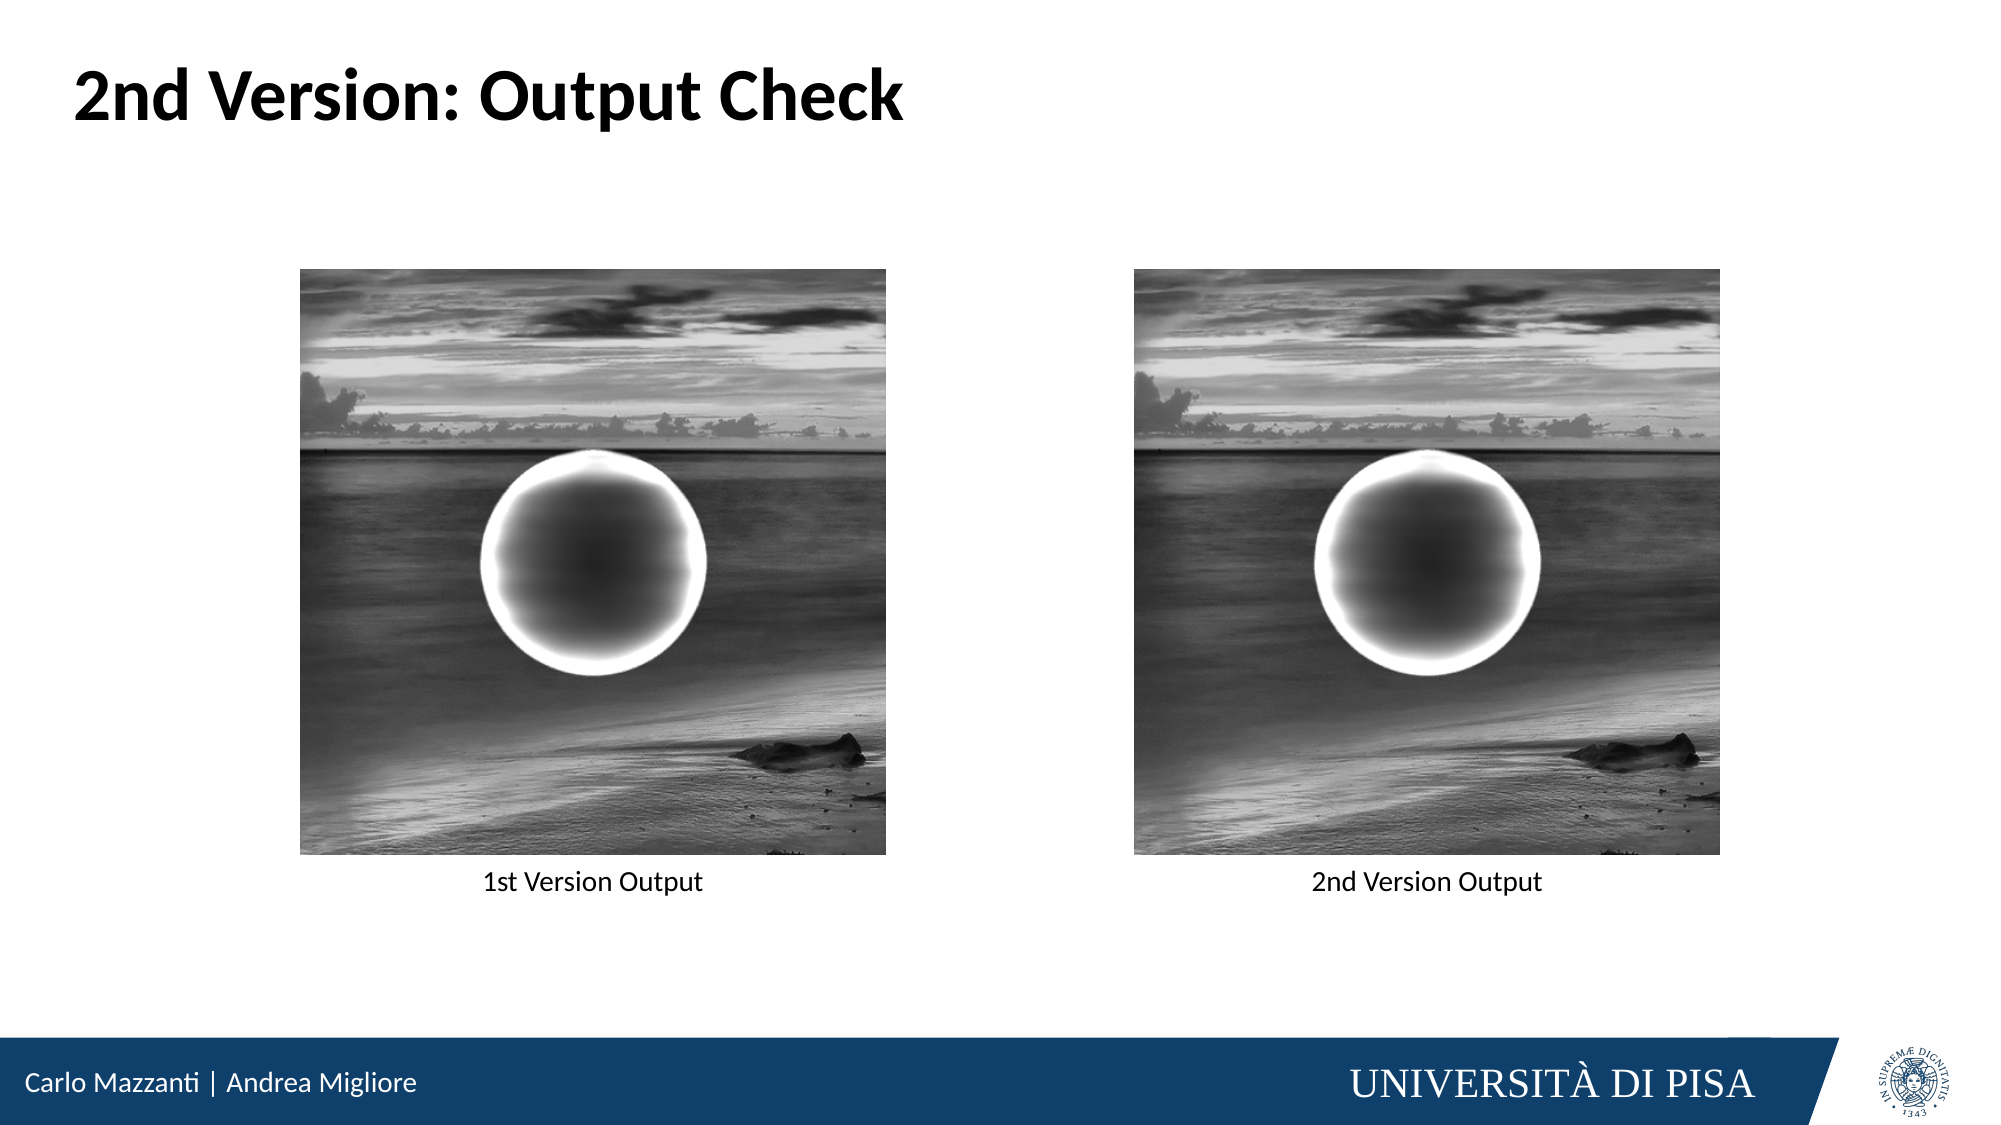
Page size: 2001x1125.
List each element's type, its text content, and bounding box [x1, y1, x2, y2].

picture [1134, 269, 1720, 855]
picture [1879, 1047, 1949, 1117]
text_box Carlo Mazzanti | Andrea Migliore [10, 1056, 1309, 1106]
text_box 2nd Version: Output Check [58, 37, 921, 143]
text_box 2nd Version Output [1296, 855, 1558, 905]
text_box 1st Version Output [467, 855, 719, 905]
text_box Università di Pisa [0, 1037, 1772, 1125]
text_box [1727, 1036, 1841, 1125]
picture [300, 269, 886, 855]
